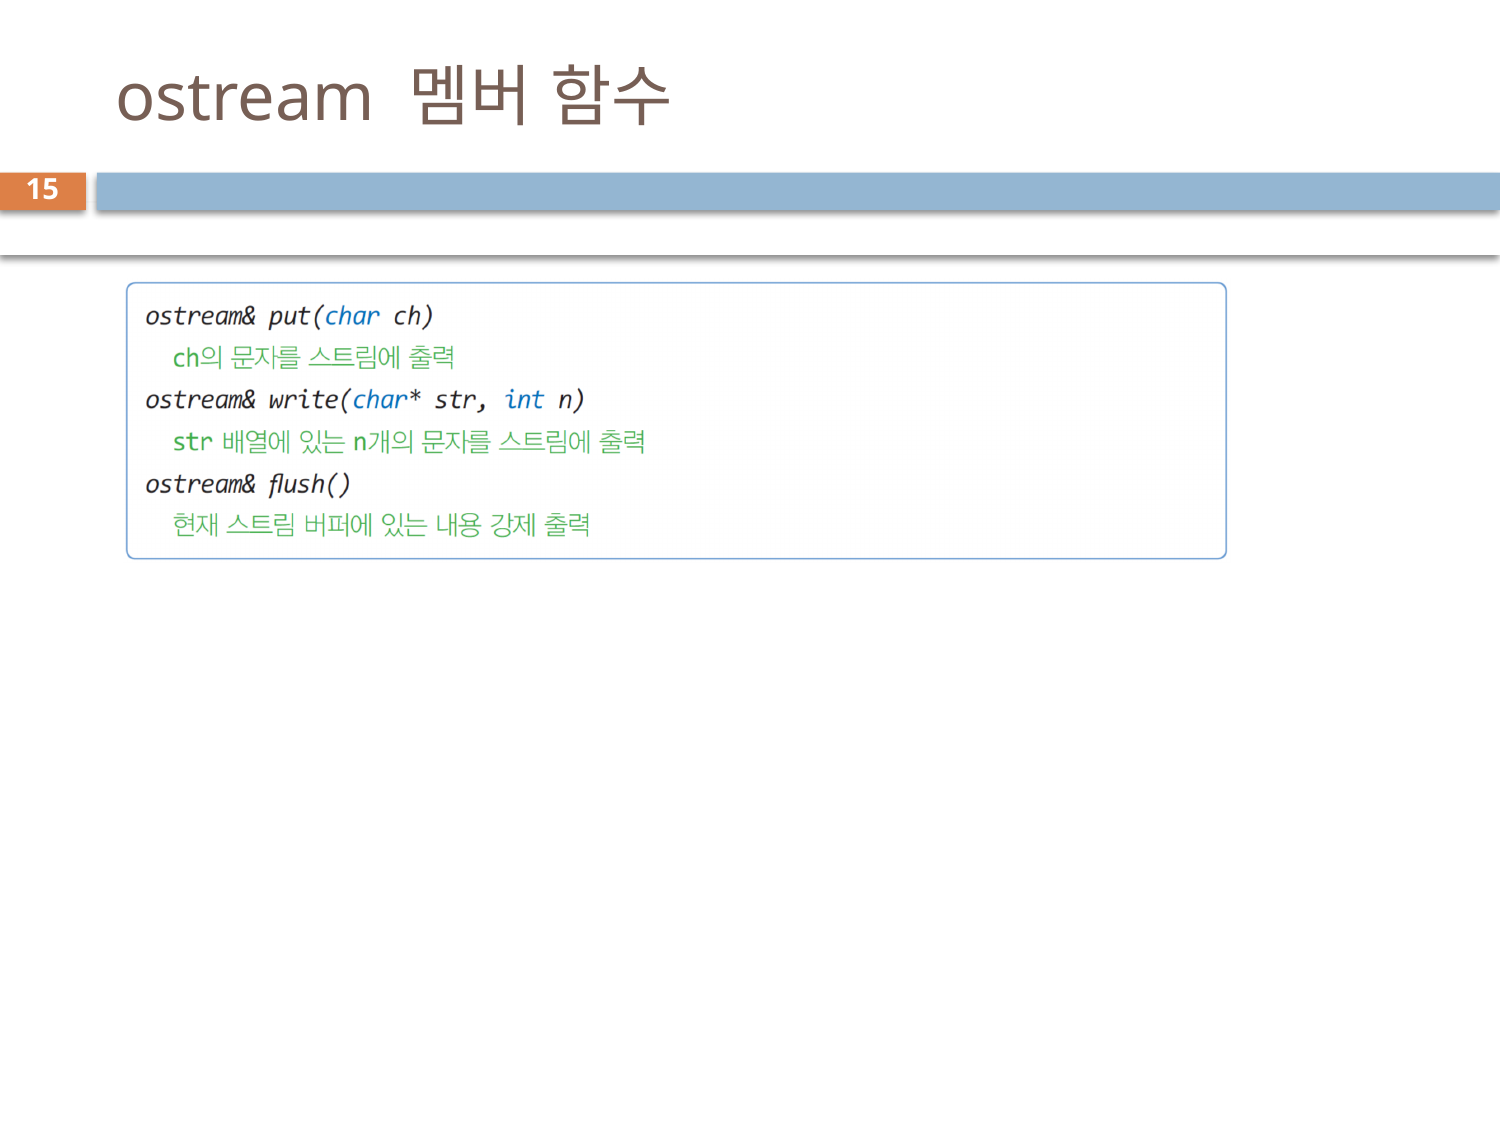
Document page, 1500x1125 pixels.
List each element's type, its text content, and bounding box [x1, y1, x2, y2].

picture [123, 278, 1232, 563]
slide_number 15 [0, 170, 87, 211]
title ostream 멤버 함수 [100, 37, 1438, 149]
